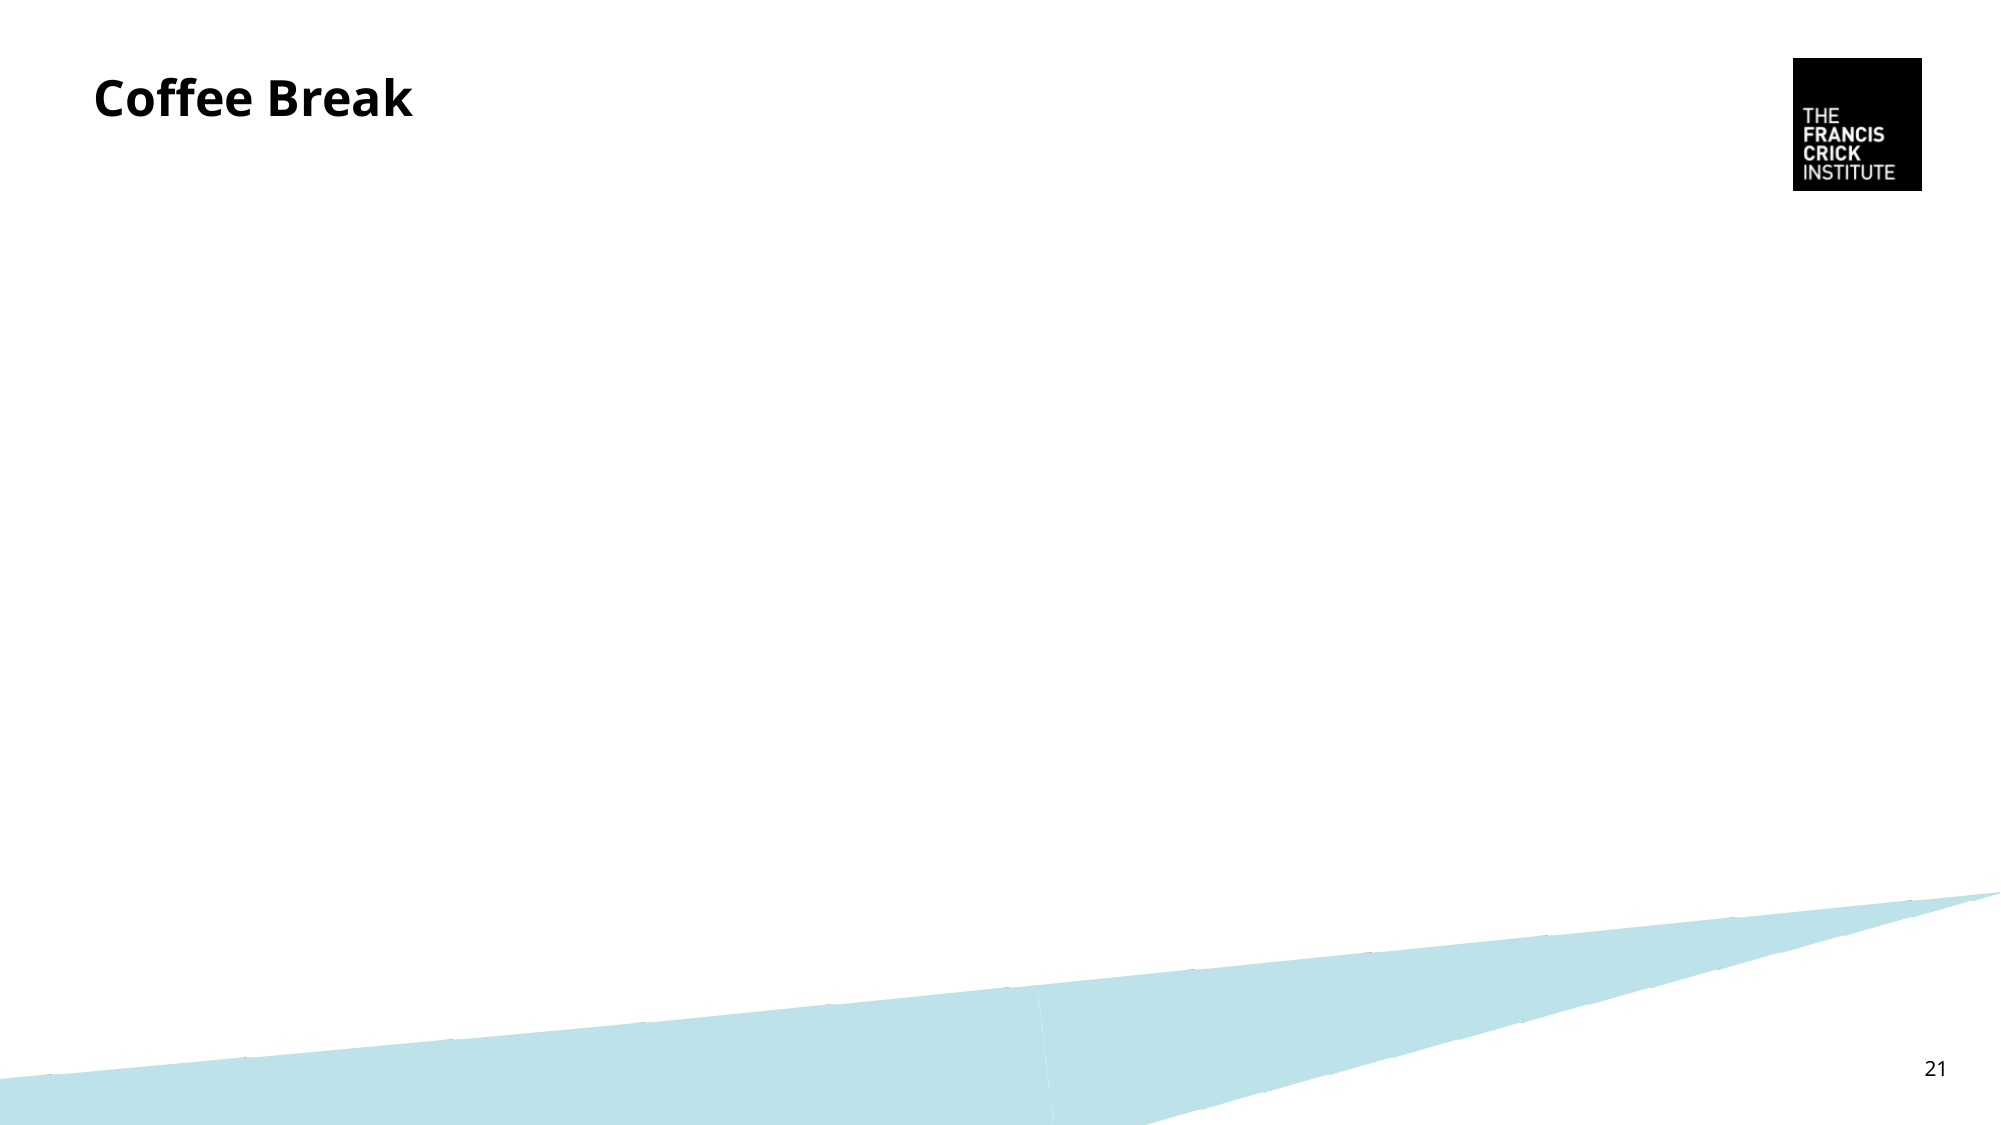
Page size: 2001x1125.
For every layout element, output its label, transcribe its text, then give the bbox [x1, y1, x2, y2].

slide_number 21 [1858, 1039, 1964, 1100]
title Coffee Break [77, 58, 1560, 208]
picture [1793, 58, 1922, 191]
